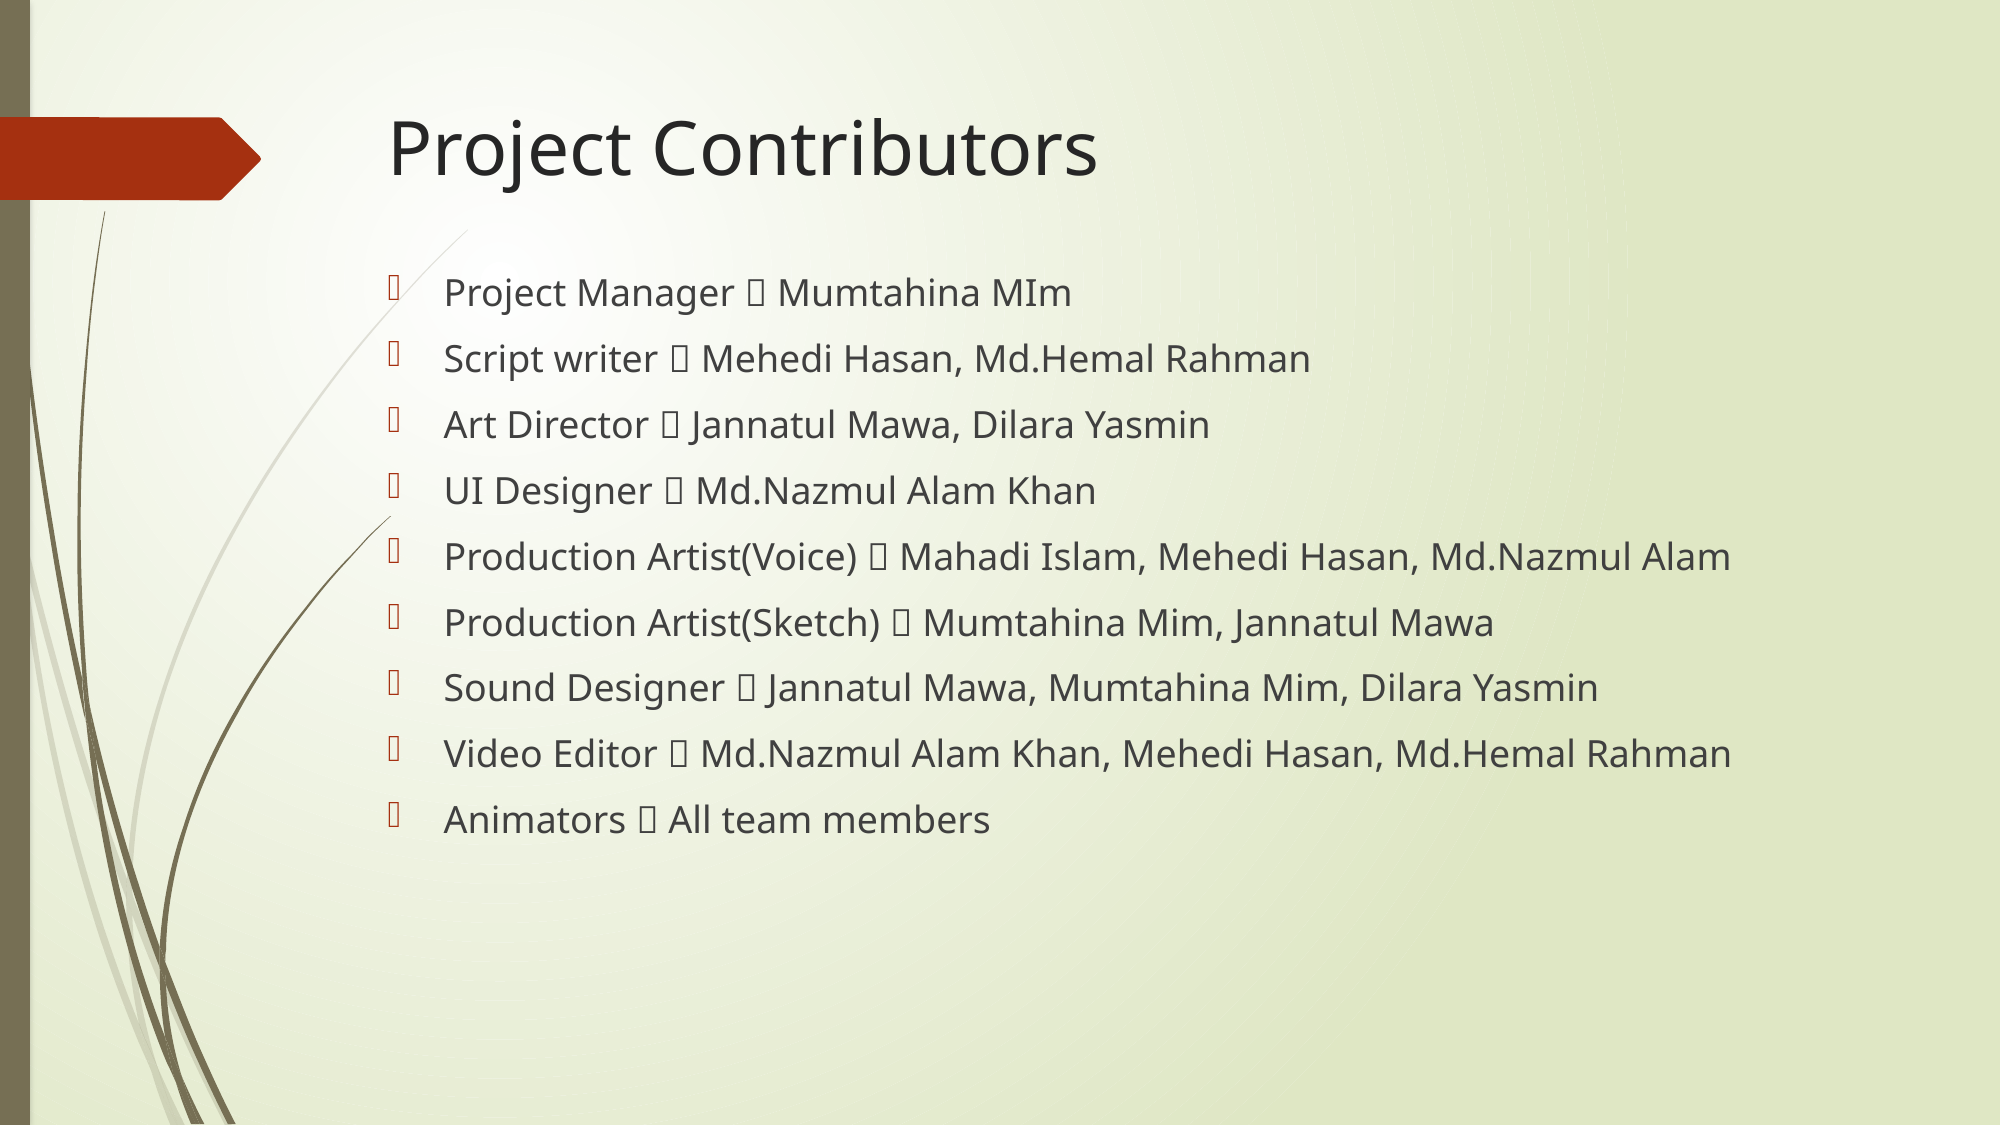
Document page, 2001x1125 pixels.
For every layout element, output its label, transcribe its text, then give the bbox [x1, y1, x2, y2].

title Project Contributors [372, 93, 1948, 217]
list Project Manager  Mumtahina MIm Script writer  Mehedi Hasan, Md.Hemal Rahman Art Director  Jannatul Mawa, Dilara Yasmin UI Designer  Md.Nazmul Alam Khan Production Artist(Voice)  Mahadi Islam, Mehedi Hasan, Md.Nazmul Alam Production Artist(Sketch)  Mumtahina Mim, Jannatul Mawa Sound Designer  Jannatul Mawa, Mumtahina Mim, Dilara Yasmin Video Editor  Md.Nazmul Alam Khan, Mehedi Hasan, Md.Hemal Rahman Animators  All team members [372, 261, 1948, 1042]
